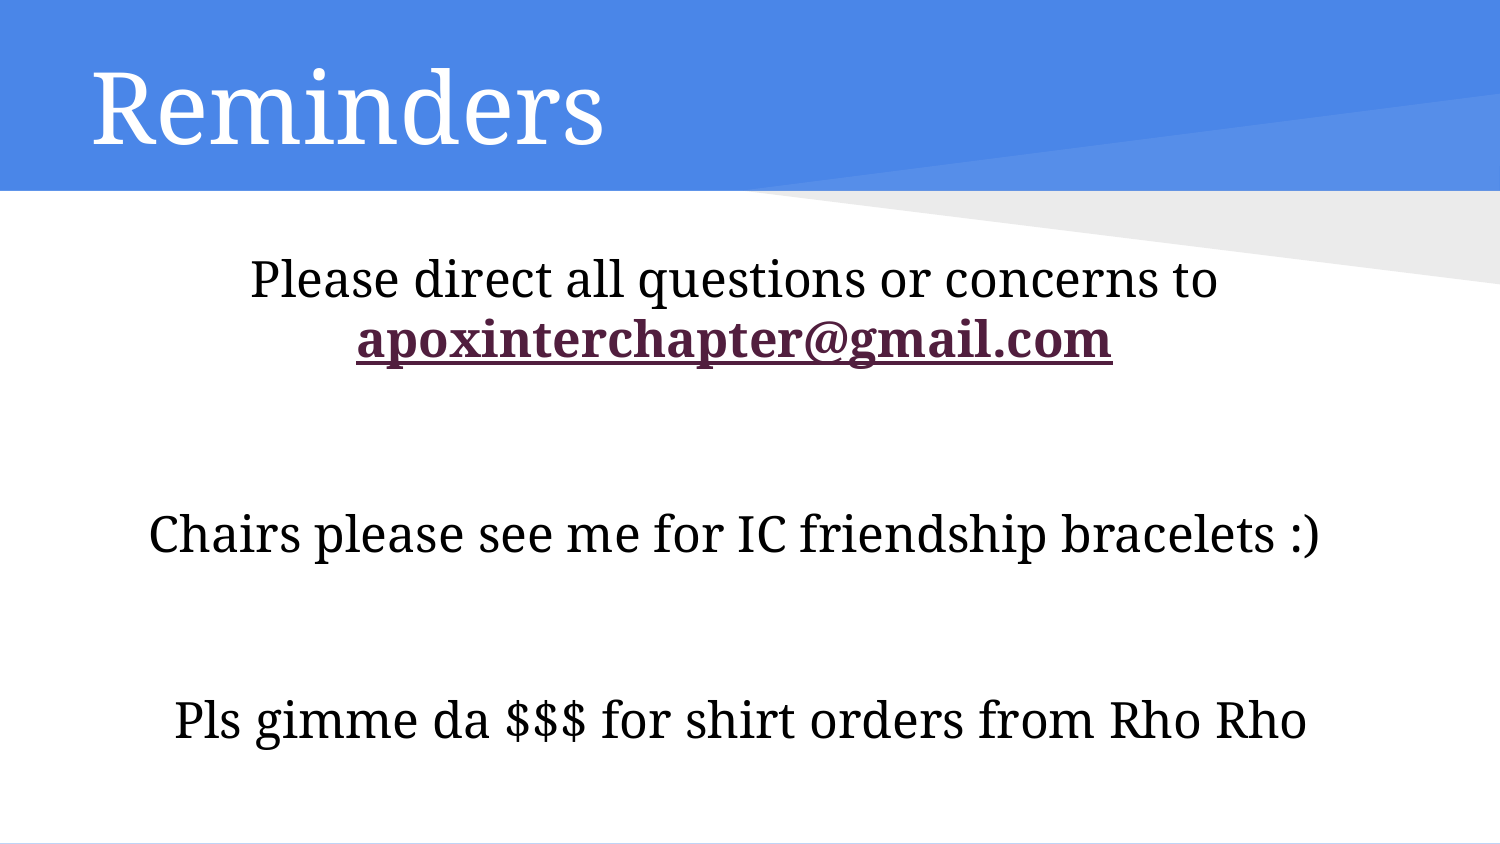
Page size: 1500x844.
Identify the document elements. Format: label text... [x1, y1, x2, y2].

title Reminders [75, 33, 1425, 175]
list Please direct all questions or concerns to apoxinterchapter@gmail.com Chairs please see me for IC friendship bracelets :) Pls gimme da $$$ for shirt orders from Rho Rho [50, 232, 1433, 807]
